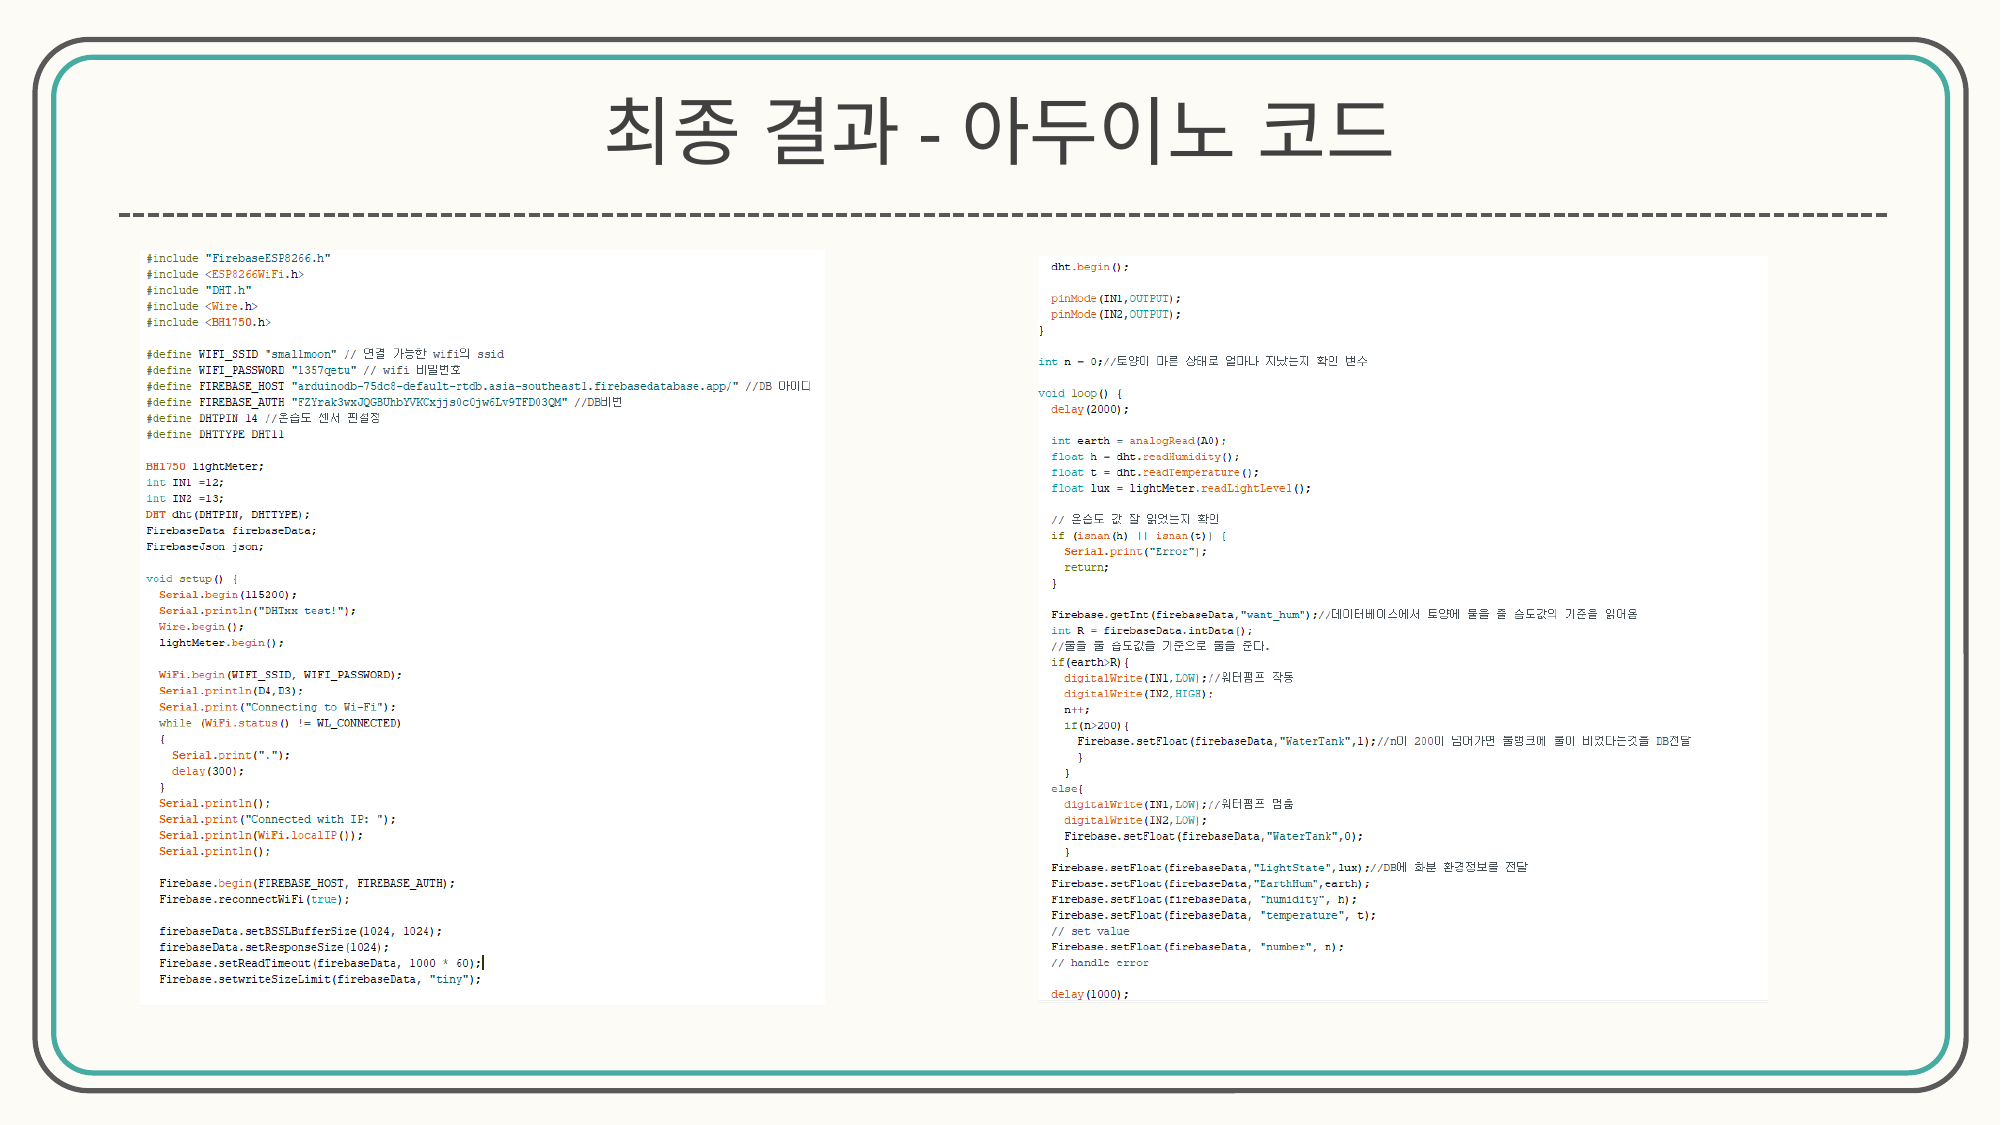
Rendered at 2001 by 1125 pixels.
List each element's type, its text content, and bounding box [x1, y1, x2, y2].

text_box 최종 결과-아두이노 코드 [584, 77, 1416, 183]
text_box [33, 38, 1968, 1092]
picture [1038, 256, 1768, 1003]
picture [140, 250, 825, 1006]
